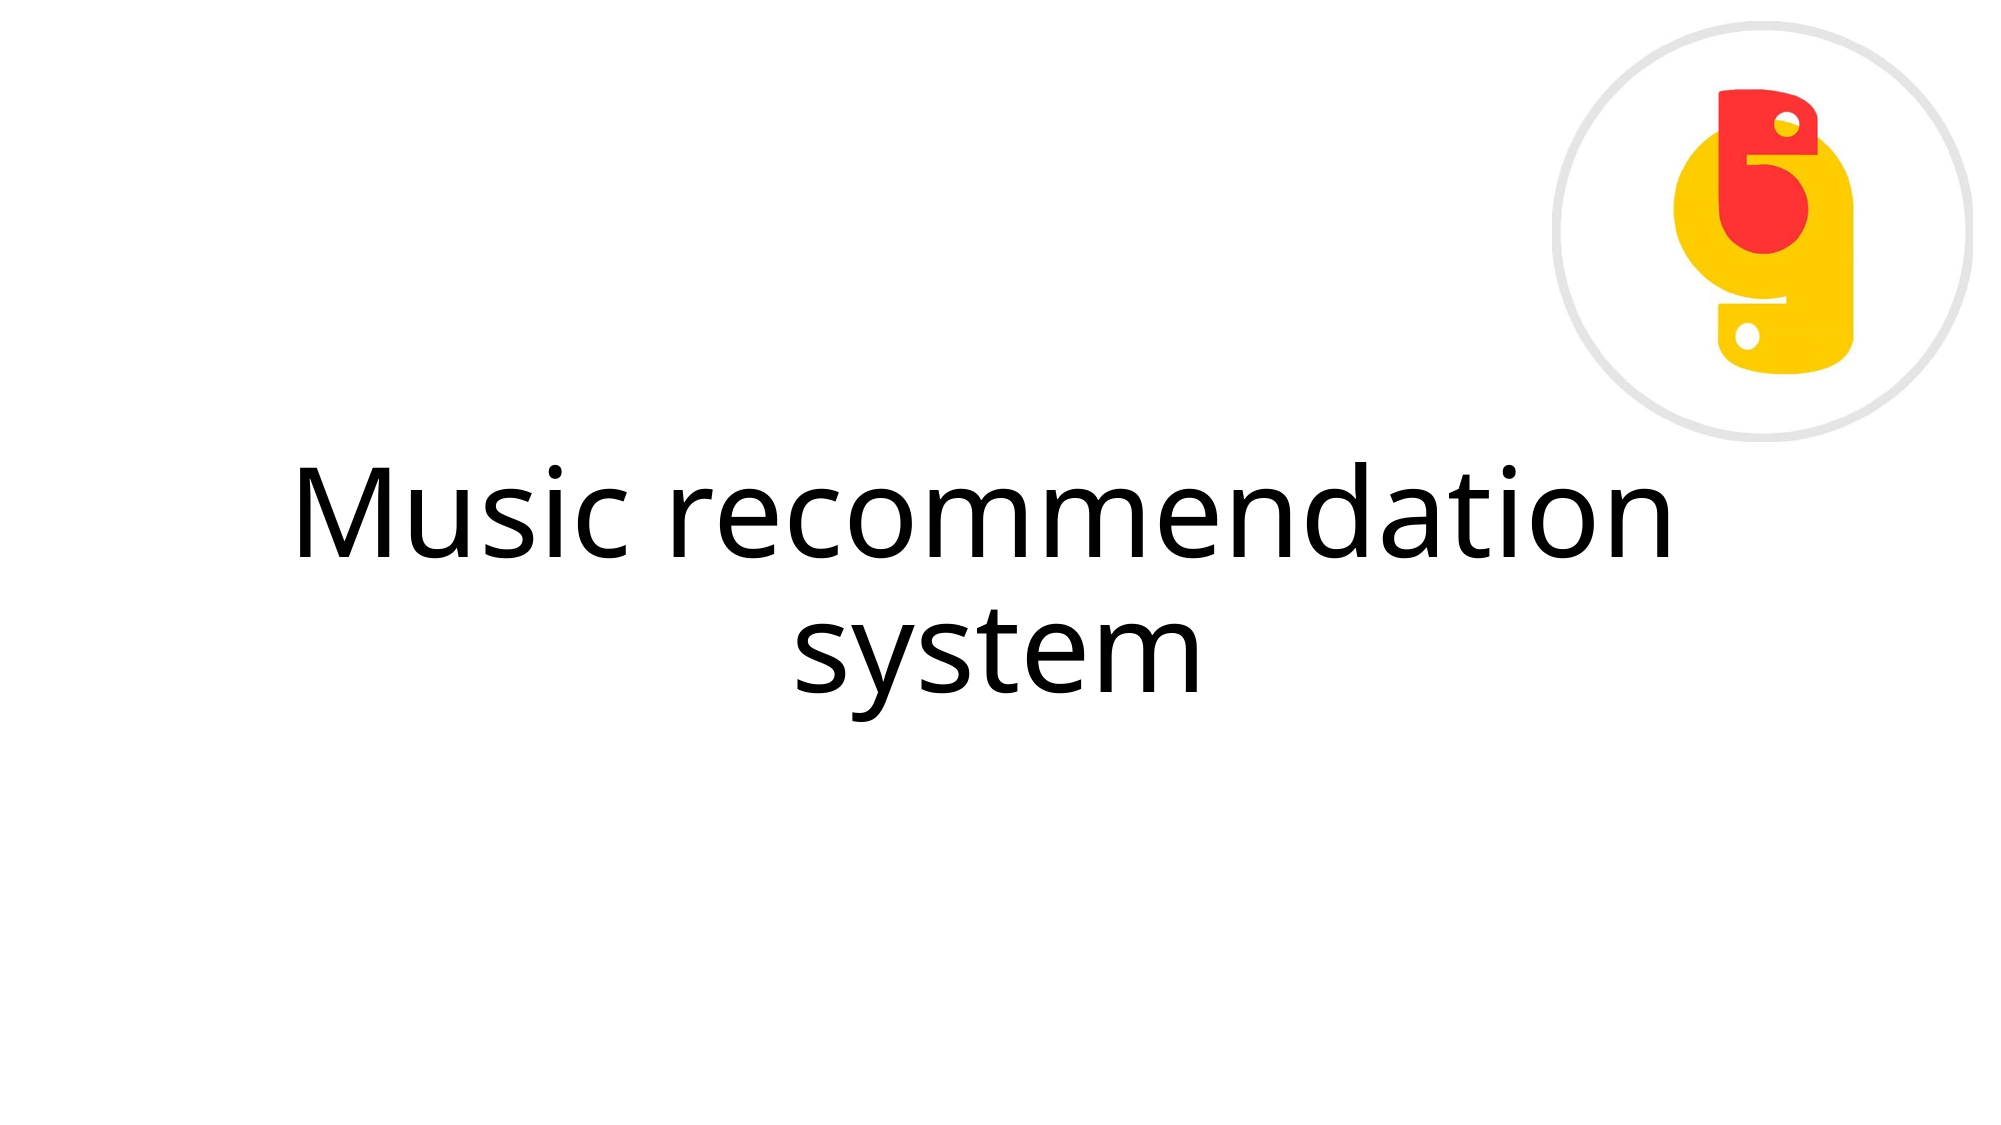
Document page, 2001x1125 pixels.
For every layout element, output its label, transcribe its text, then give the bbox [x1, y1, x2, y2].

picture [1552, 21, 1973, 442]
title Music recommendation system [249, 335, 1750, 727]
